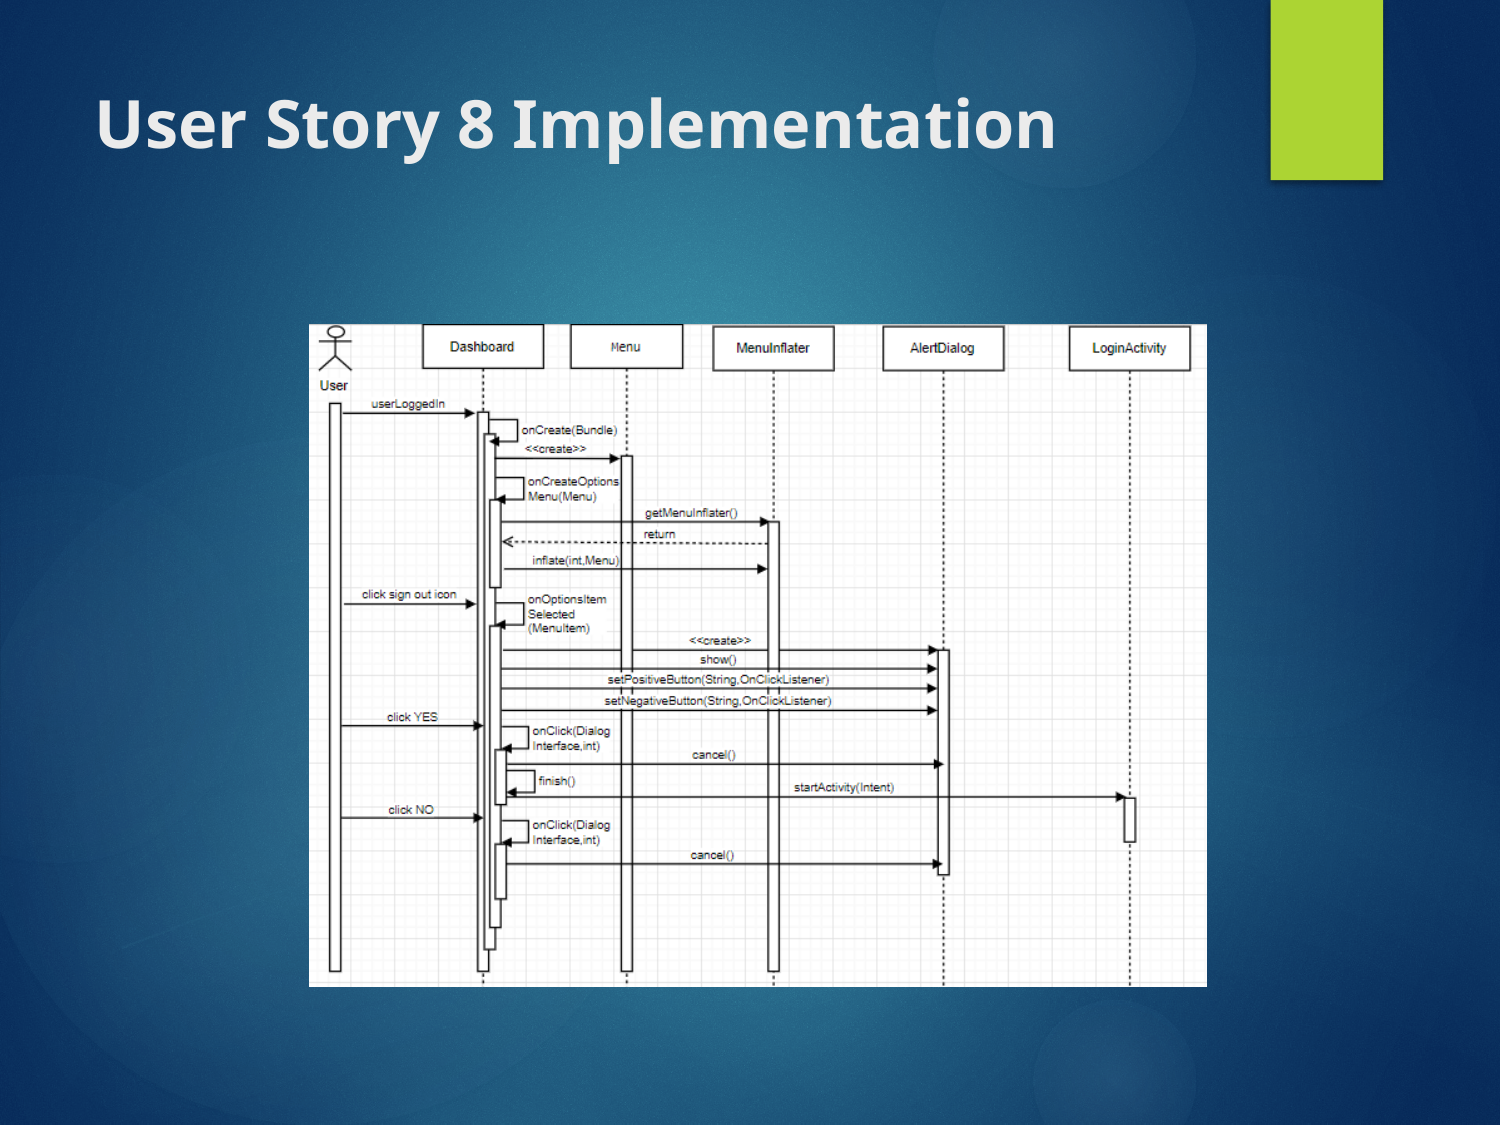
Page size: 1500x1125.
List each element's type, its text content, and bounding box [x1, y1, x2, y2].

picture [309, 324, 1207, 987]
list [79, 237, 1438, 1025]
title User Story 8 Implementation [79, 74, 1237, 225]
